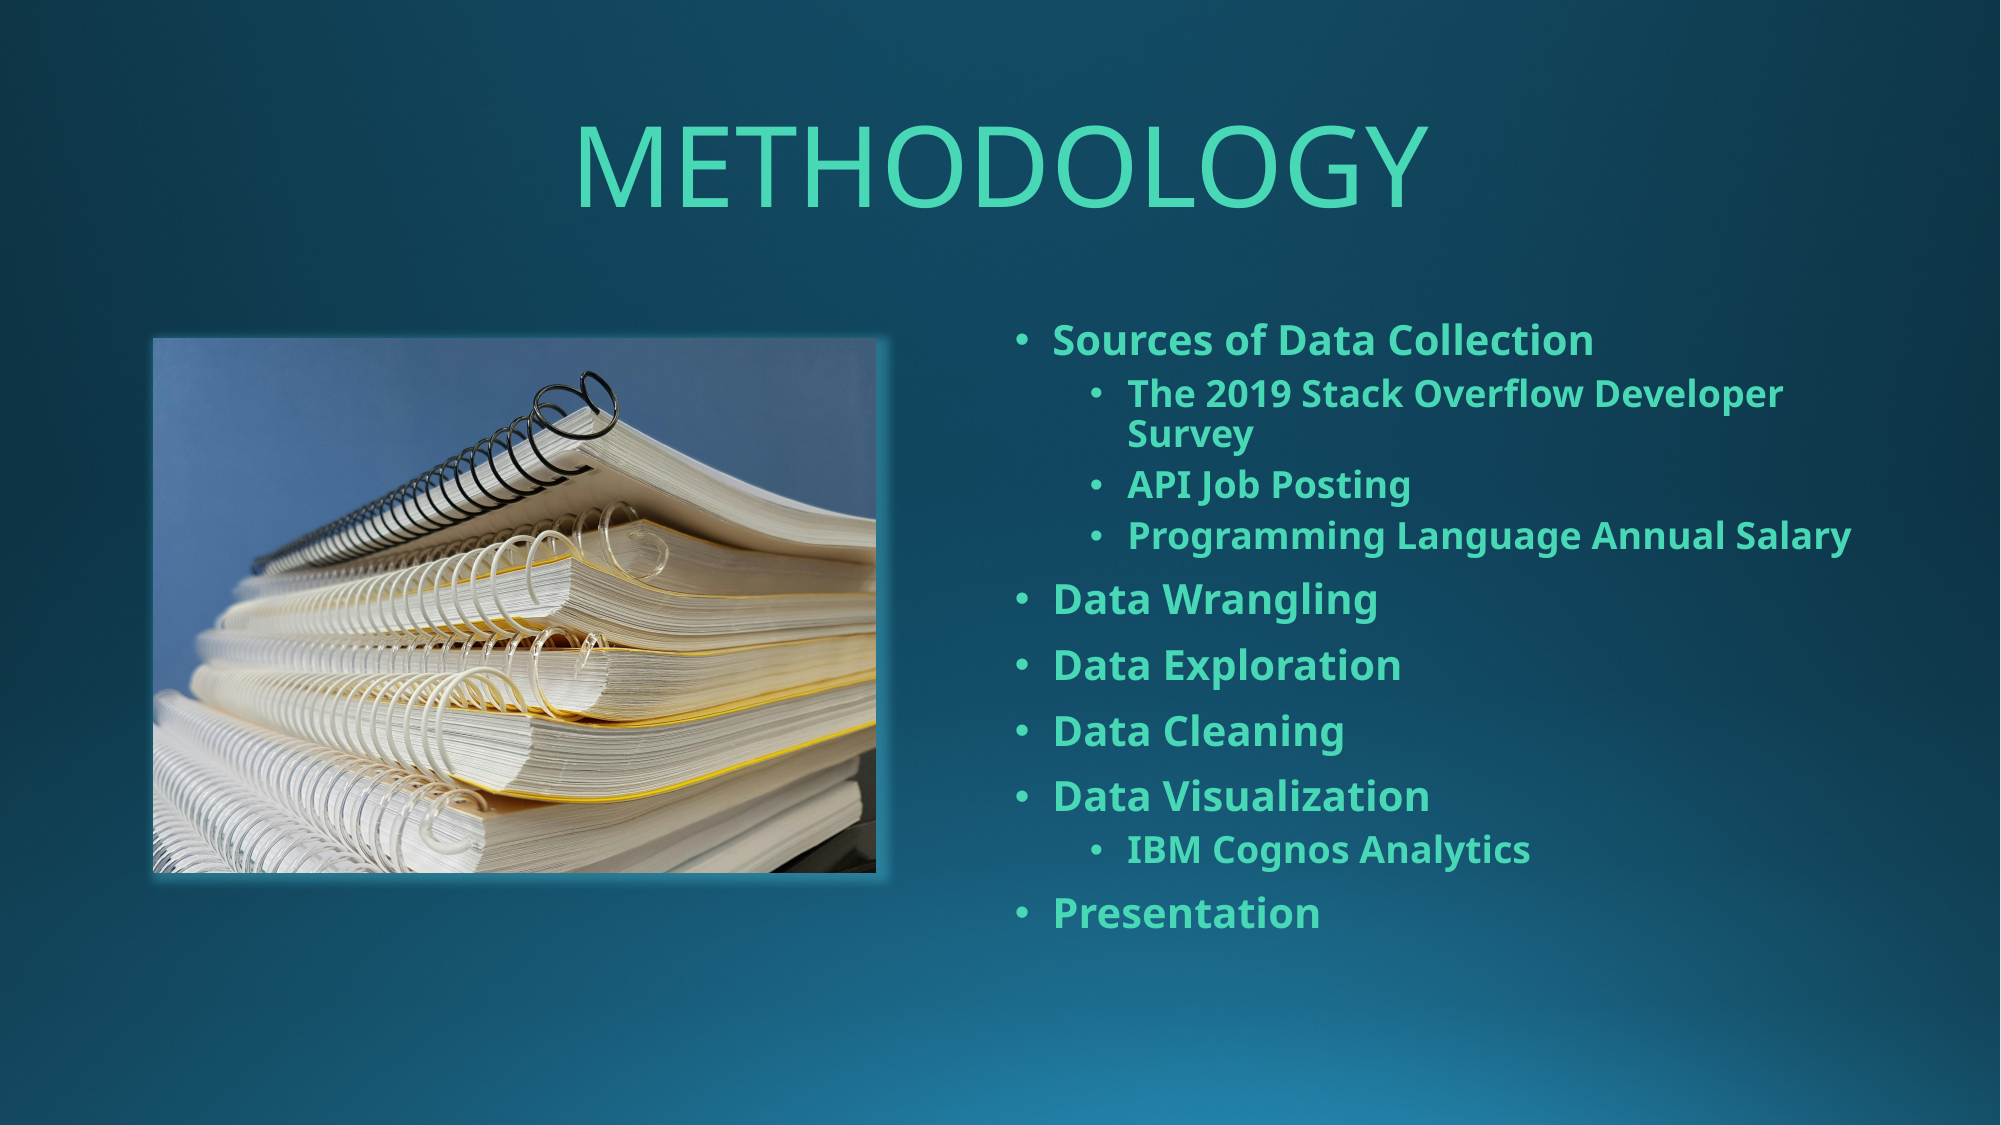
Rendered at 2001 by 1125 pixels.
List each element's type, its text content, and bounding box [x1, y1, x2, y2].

list Sources of Data Collection The 2019 Stack Overflow Developer Survey API Job Posting Programming Language Annual Salary Data Wrangling Data Exploration Data Cleaning Data Visualization IBM Cognos Analytics Presentation [999, 312, 1919, 919]
title METHODOLOGY [406, 62, 1594, 280]
picture [0, 0, 2001, 1125]
